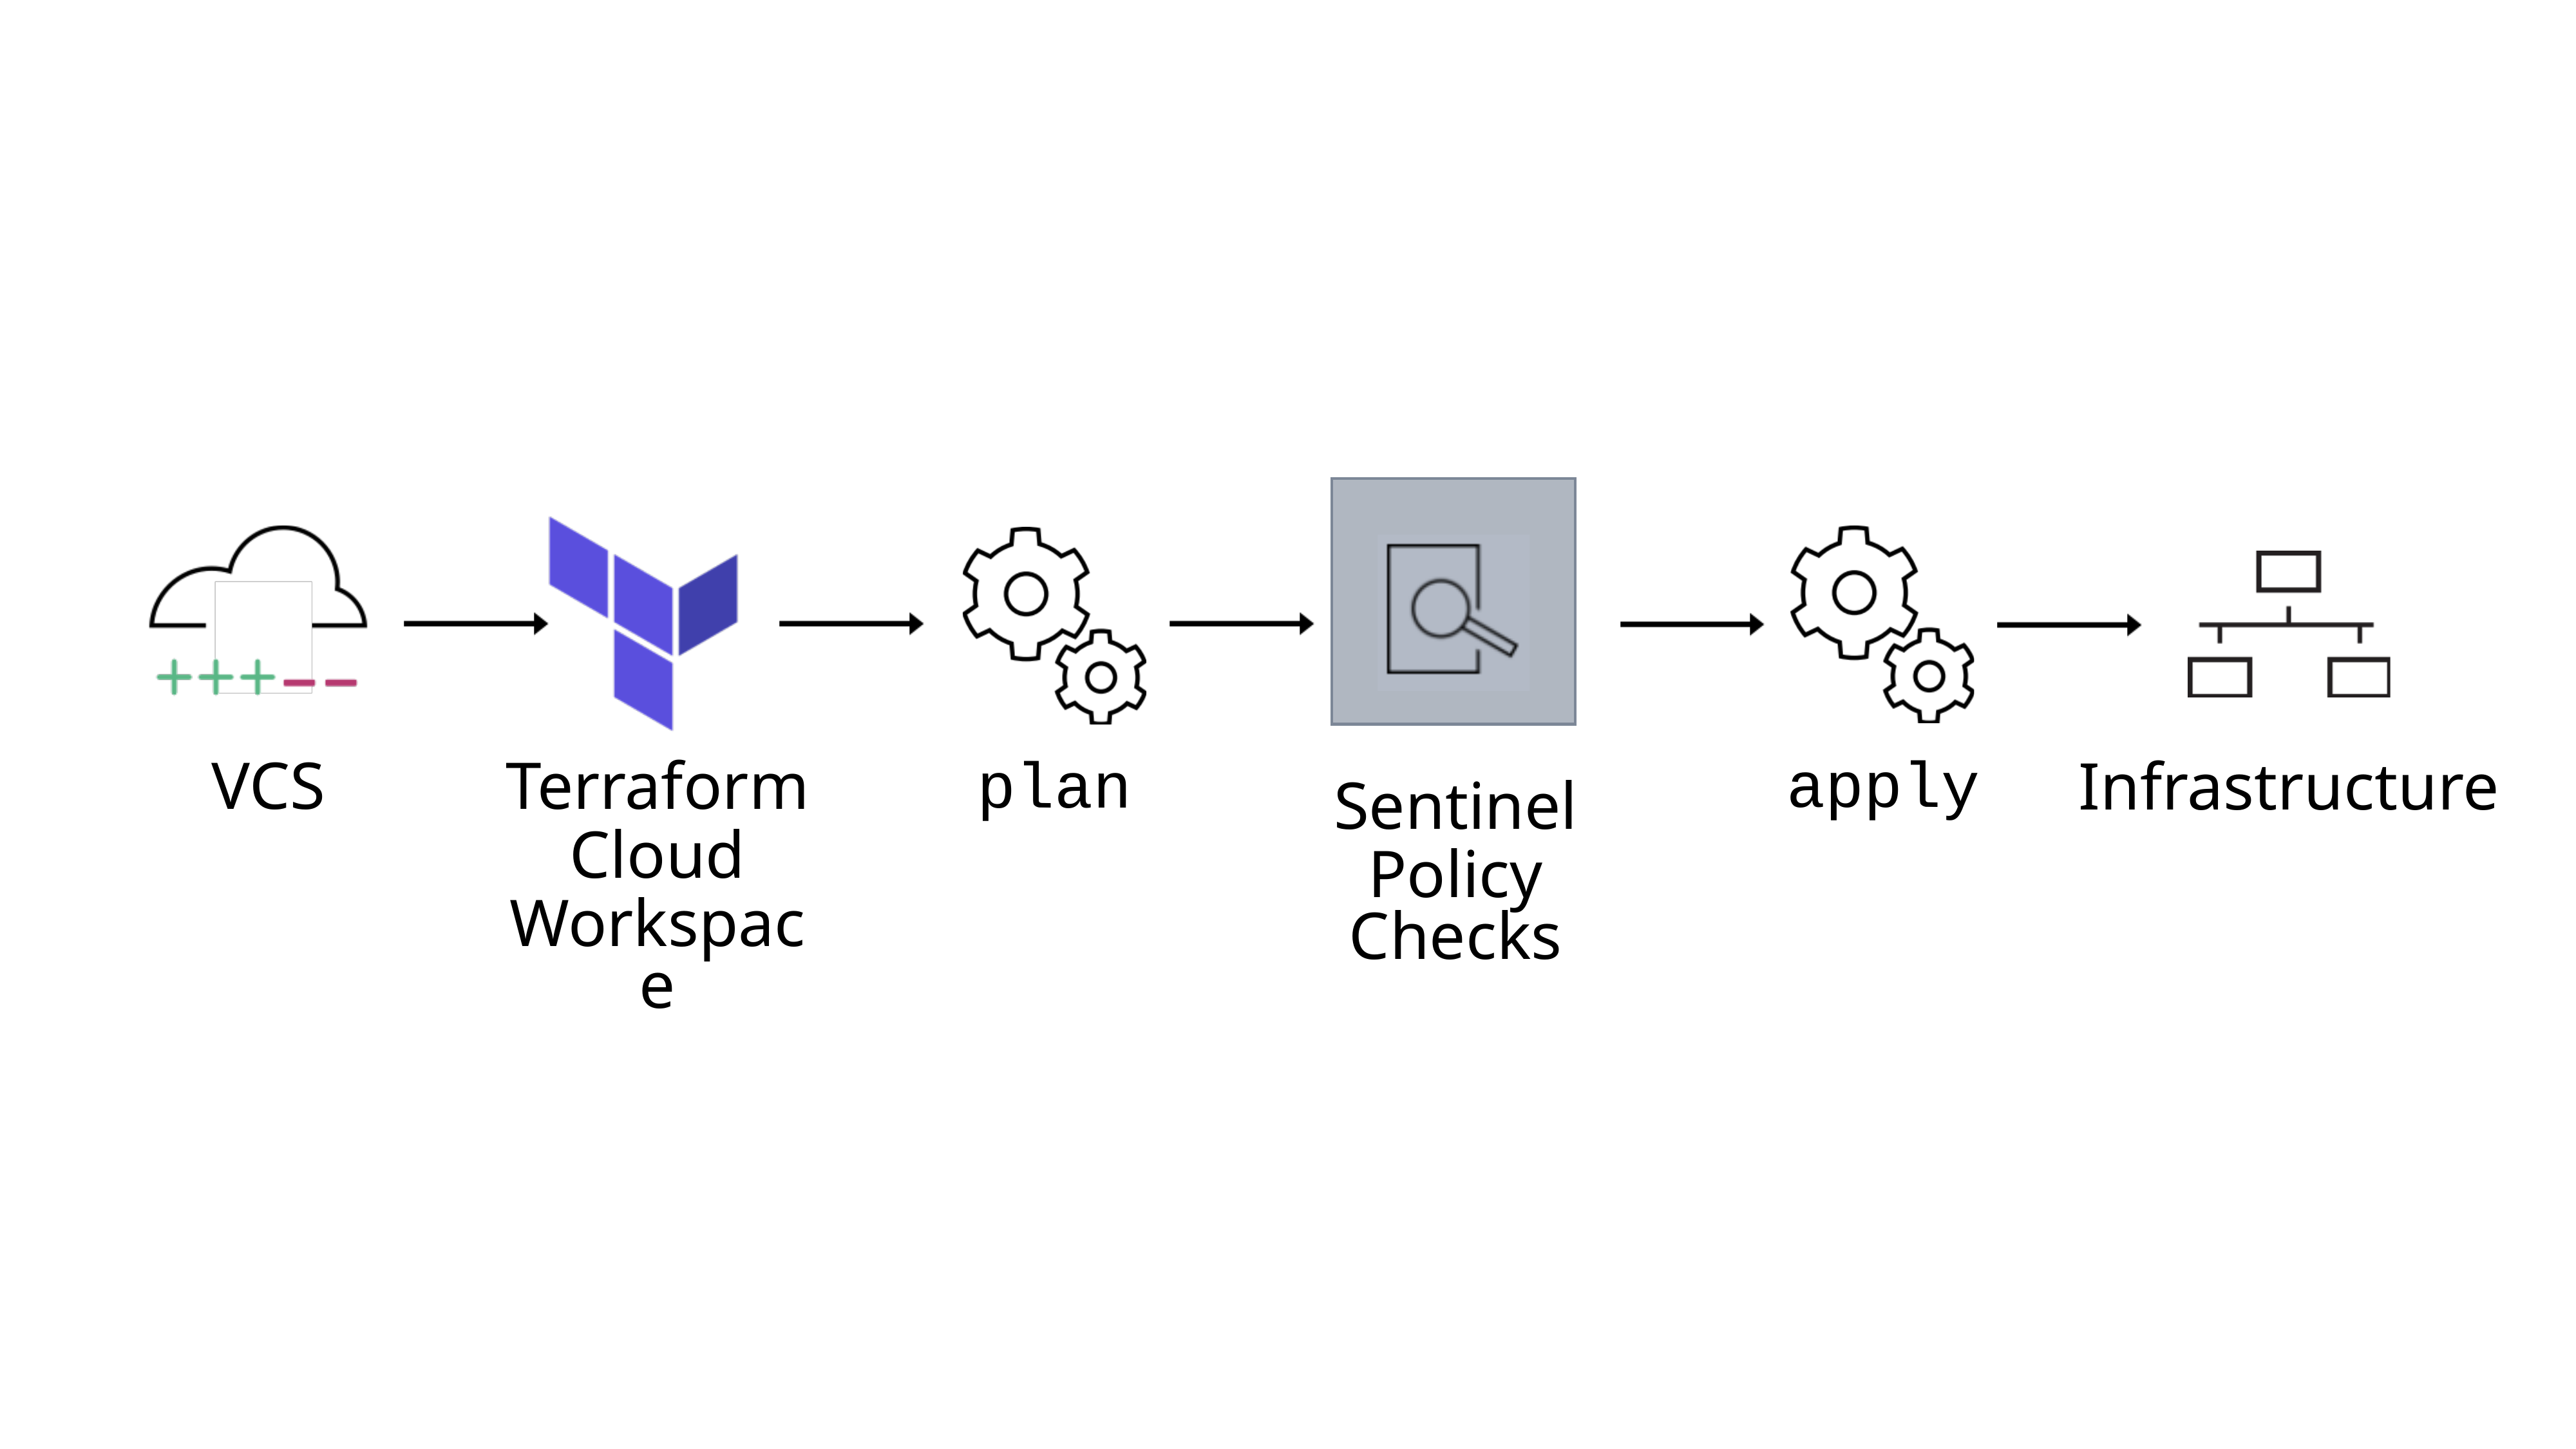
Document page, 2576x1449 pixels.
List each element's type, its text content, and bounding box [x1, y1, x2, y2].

picture [144, 525, 373, 724]
text_box Terraform Cloud Workspace [490, 755, 825, 1025]
picture [962, 526, 1147, 724]
picture [1790, 525, 1975, 723]
picture [402, 473, 924, 775]
text_box apply [1777, 753, 1990, 825]
text_box plan [967, 753, 1142, 825]
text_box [1331, 478, 1576, 724]
picture [1169, 612, 1315, 637]
text_box VCS [202, 755, 336, 827]
picture [1996, 613, 2142, 638]
text_box Infrastructure [2036, 755, 2542, 827]
picture [1619, 612, 1765, 638]
text_box Sentinel Policy Checks [1288, 775, 1624, 977]
picture [2187, 551, 2391, 697]
